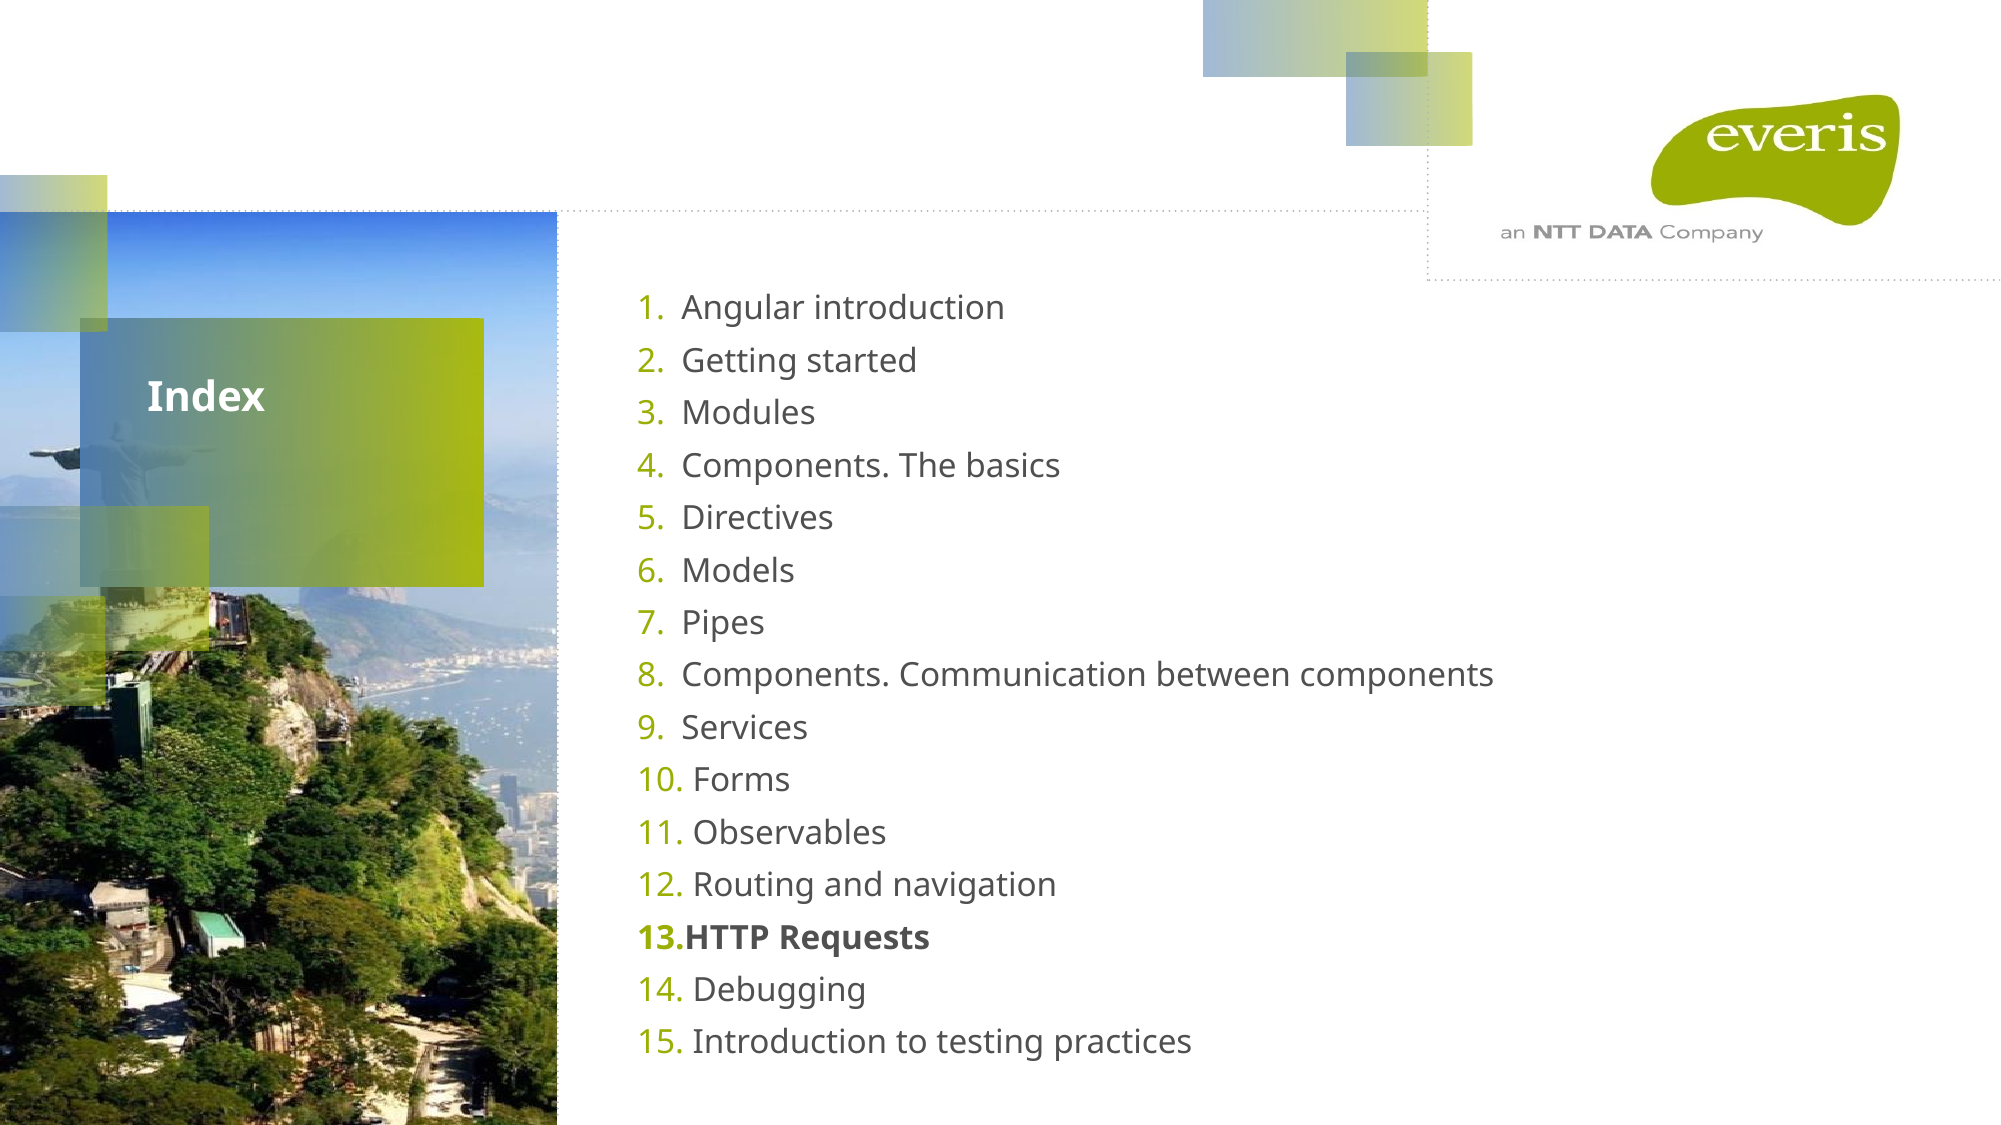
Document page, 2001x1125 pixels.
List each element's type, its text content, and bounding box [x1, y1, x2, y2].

title Index [132, 361, 432, 454]
list Angular introduction Getting started Modules Components. The basics Directives Models Pipes Components. Communication between components Services Forms Observables Routing and navigation HTTP Requests Debugging Introduction to testing practices [622, 278, 1697, 1083]
picture [0, 212, 557, 1125]
picture [0, 332, 80, 506]
picture [1472, 72, 1933, 264]
